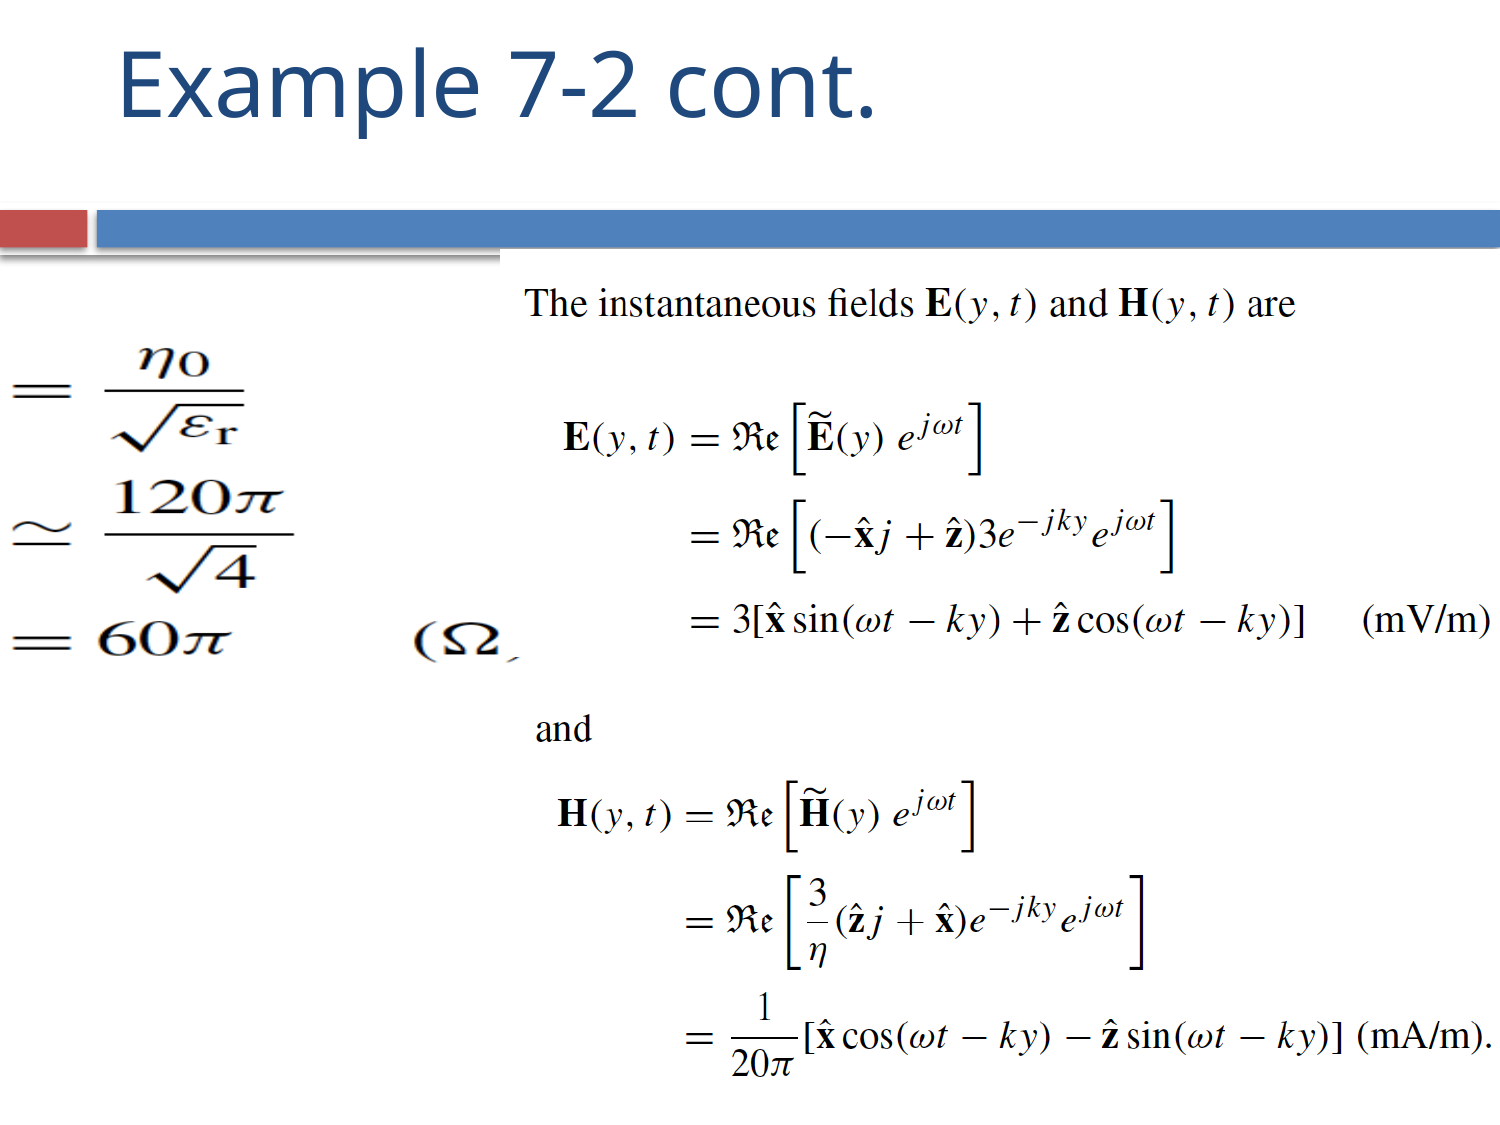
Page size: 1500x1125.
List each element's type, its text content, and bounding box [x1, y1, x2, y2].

picture [499, 249, 1500, 657]
picture [519, 687, 1500, 1091]
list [0, 303, 563, 683]
title Example 7-2 cont. [100, 0, 1438, 163]
